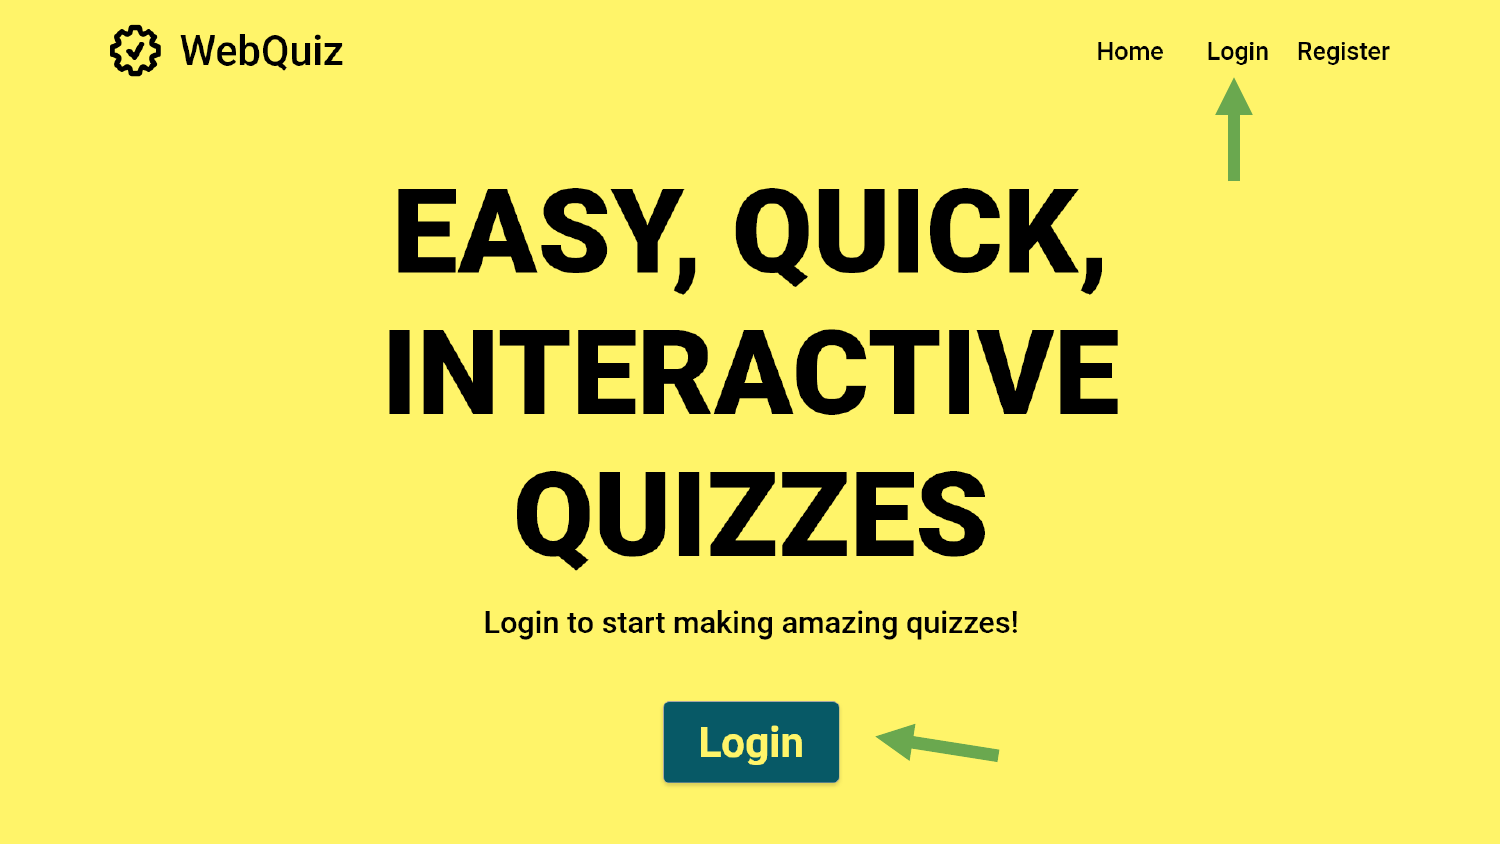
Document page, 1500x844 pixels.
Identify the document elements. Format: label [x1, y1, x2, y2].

picture [0, 0, 1500, 844]
text_box [875, 736, 999, 757]
